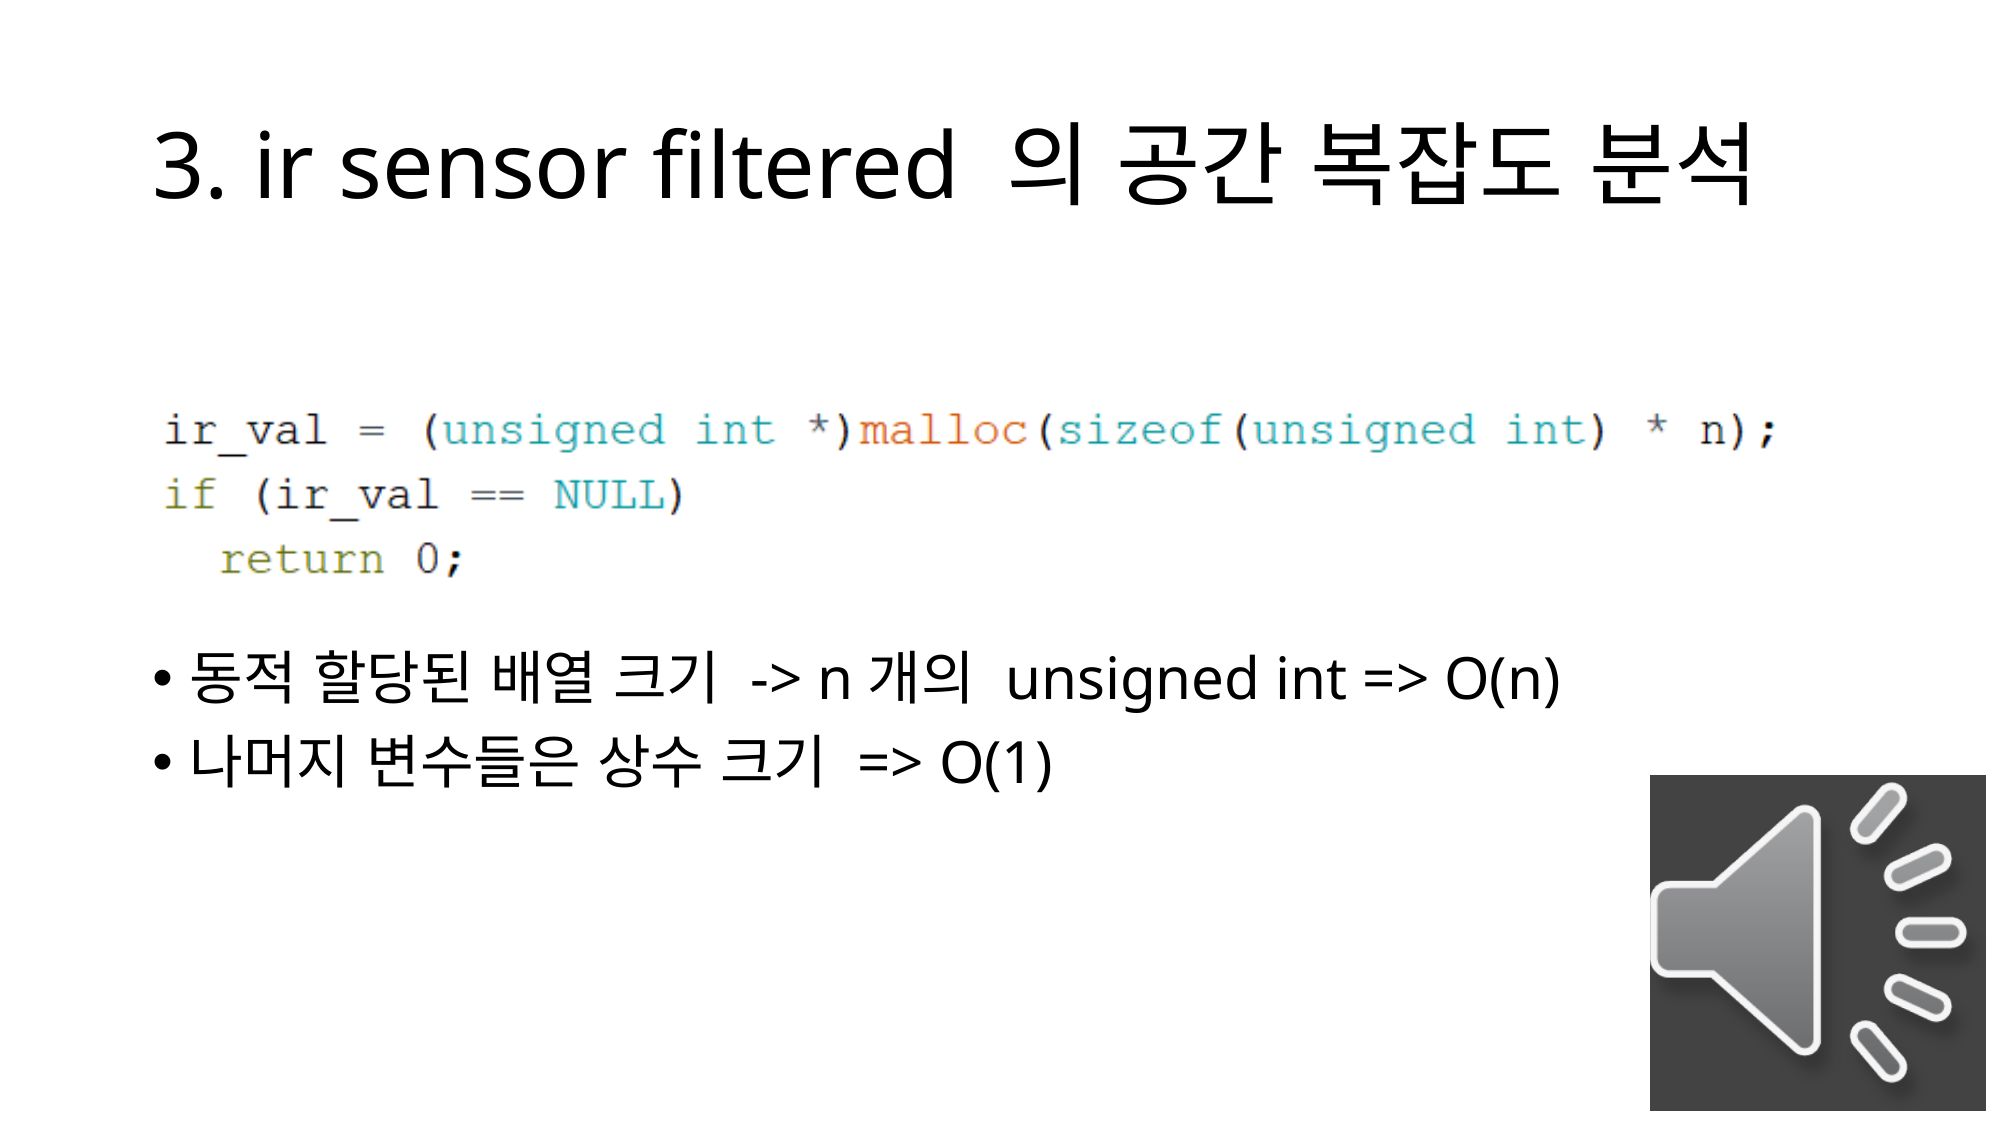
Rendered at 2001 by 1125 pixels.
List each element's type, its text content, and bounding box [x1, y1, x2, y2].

picture [1648, 773, 1987, 1112]
picture [136, 355, 1835, 611]
title 3. ir sensor filtered 의 공간 복잡도 분석 [137, 59, 1863, 278]
list 동적 할당된 배열 크기 -> n개의 unsigned int => O(n) 나머지 변수들은 상수 크기 => O(1) [137, 299, 1863, 1014]
